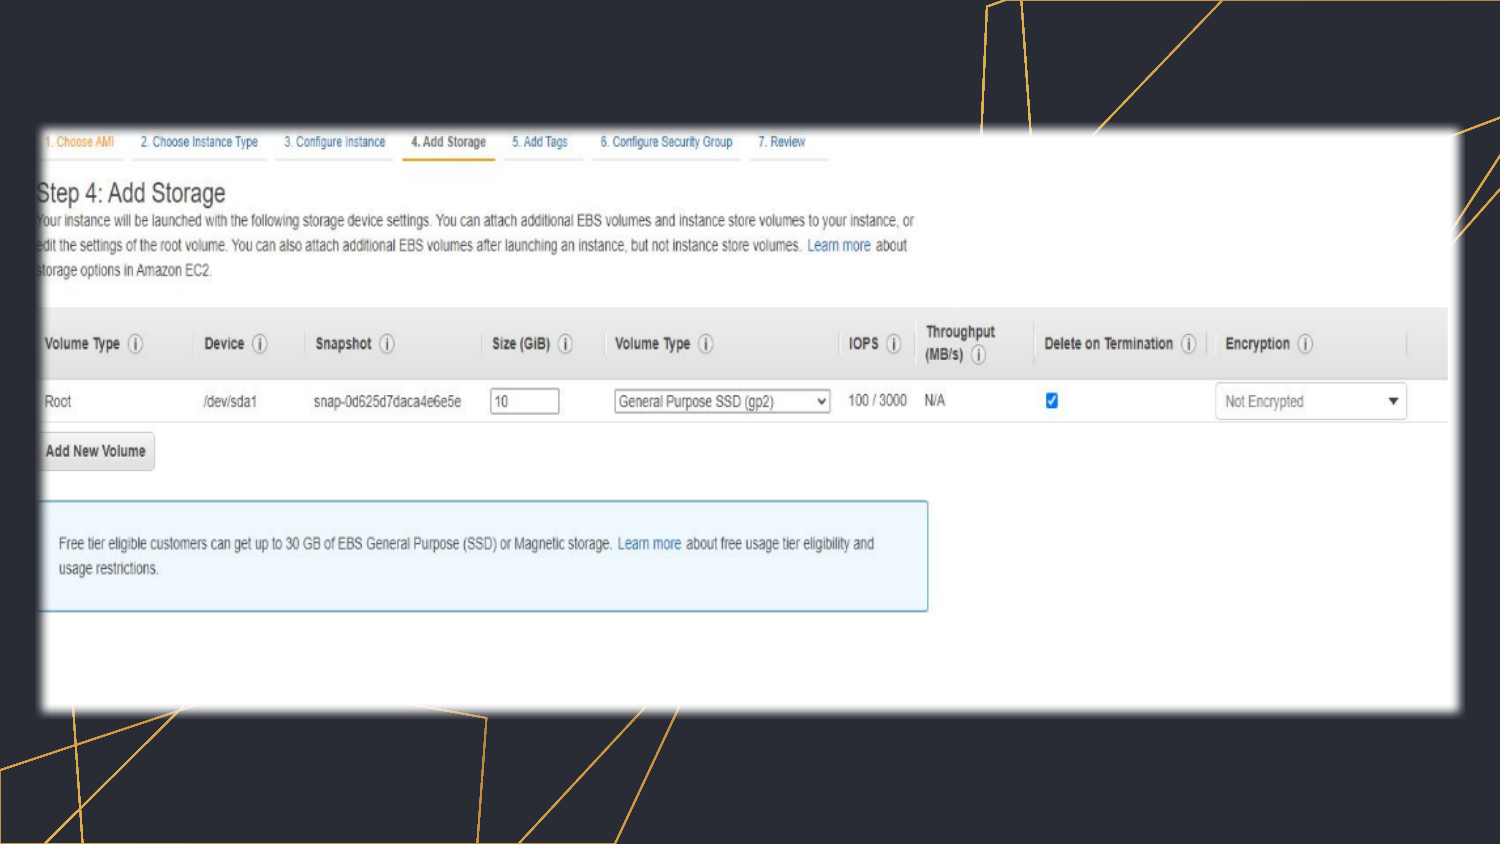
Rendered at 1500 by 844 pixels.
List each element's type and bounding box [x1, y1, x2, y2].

text_box [76, 60, 1369, 121]
text_box [76, 729, 1369, 812]
picture [35, 122, 1465, 722]
